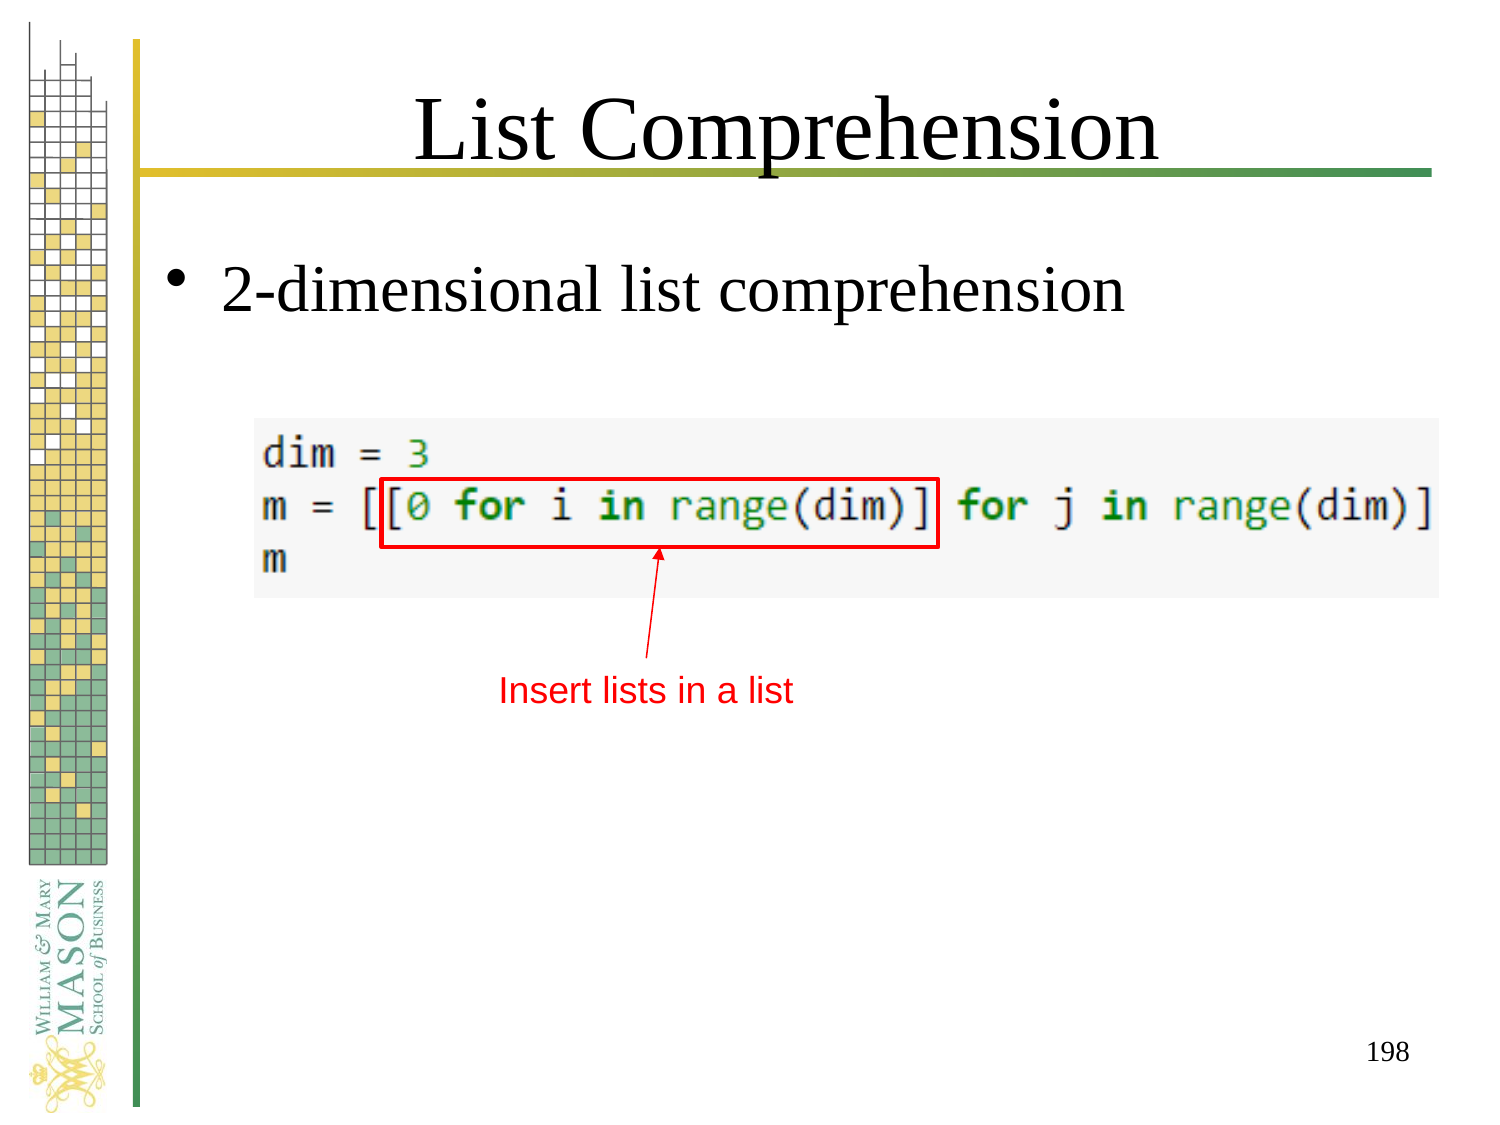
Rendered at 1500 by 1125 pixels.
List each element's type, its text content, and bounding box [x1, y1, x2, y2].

picture [254, 417, 1439, 598]
list 2-dimensional list comprehension [150, 237, 1465, 1005]
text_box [646, 546, 661, 659]
slide_number 198 [1048, 1024, 1426, 1103]
table_cell Greater than [29, 879, 107, 1113]
title List Comprehension [150, 45, 1425, 200]
text_box Insert lists in a list [483, 658, 809, 718]
